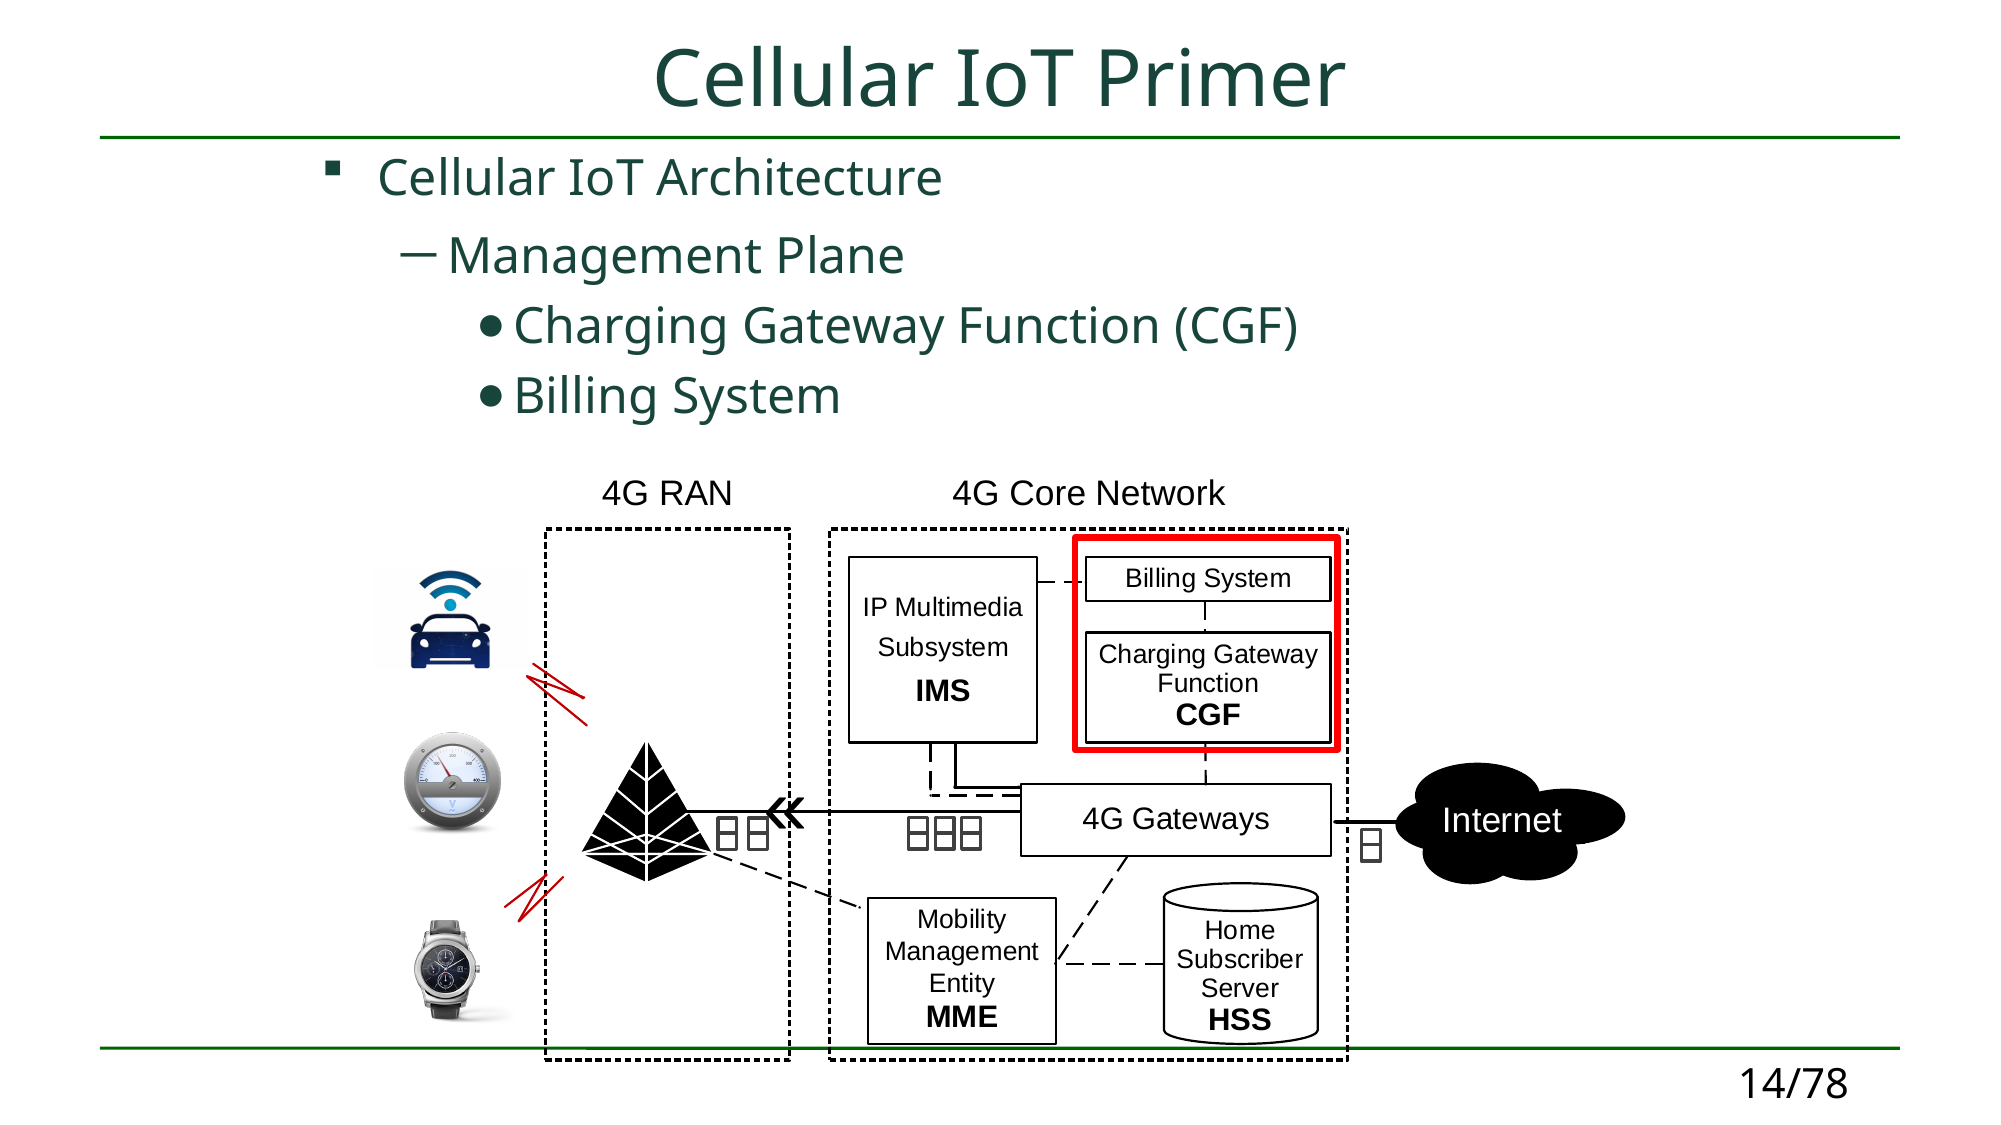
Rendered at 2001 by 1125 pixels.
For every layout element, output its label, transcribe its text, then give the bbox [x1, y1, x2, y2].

list Cellular IoT Architecture [305, 137, 1694, 226]
title Cellular IoT Primer [0, 12, 2000, 138]
text_box Management Plane Charging Gateway Function (CGF) Billing System [310, 216, 1699, 331]
picture [351, 462, 1627, 1064]
